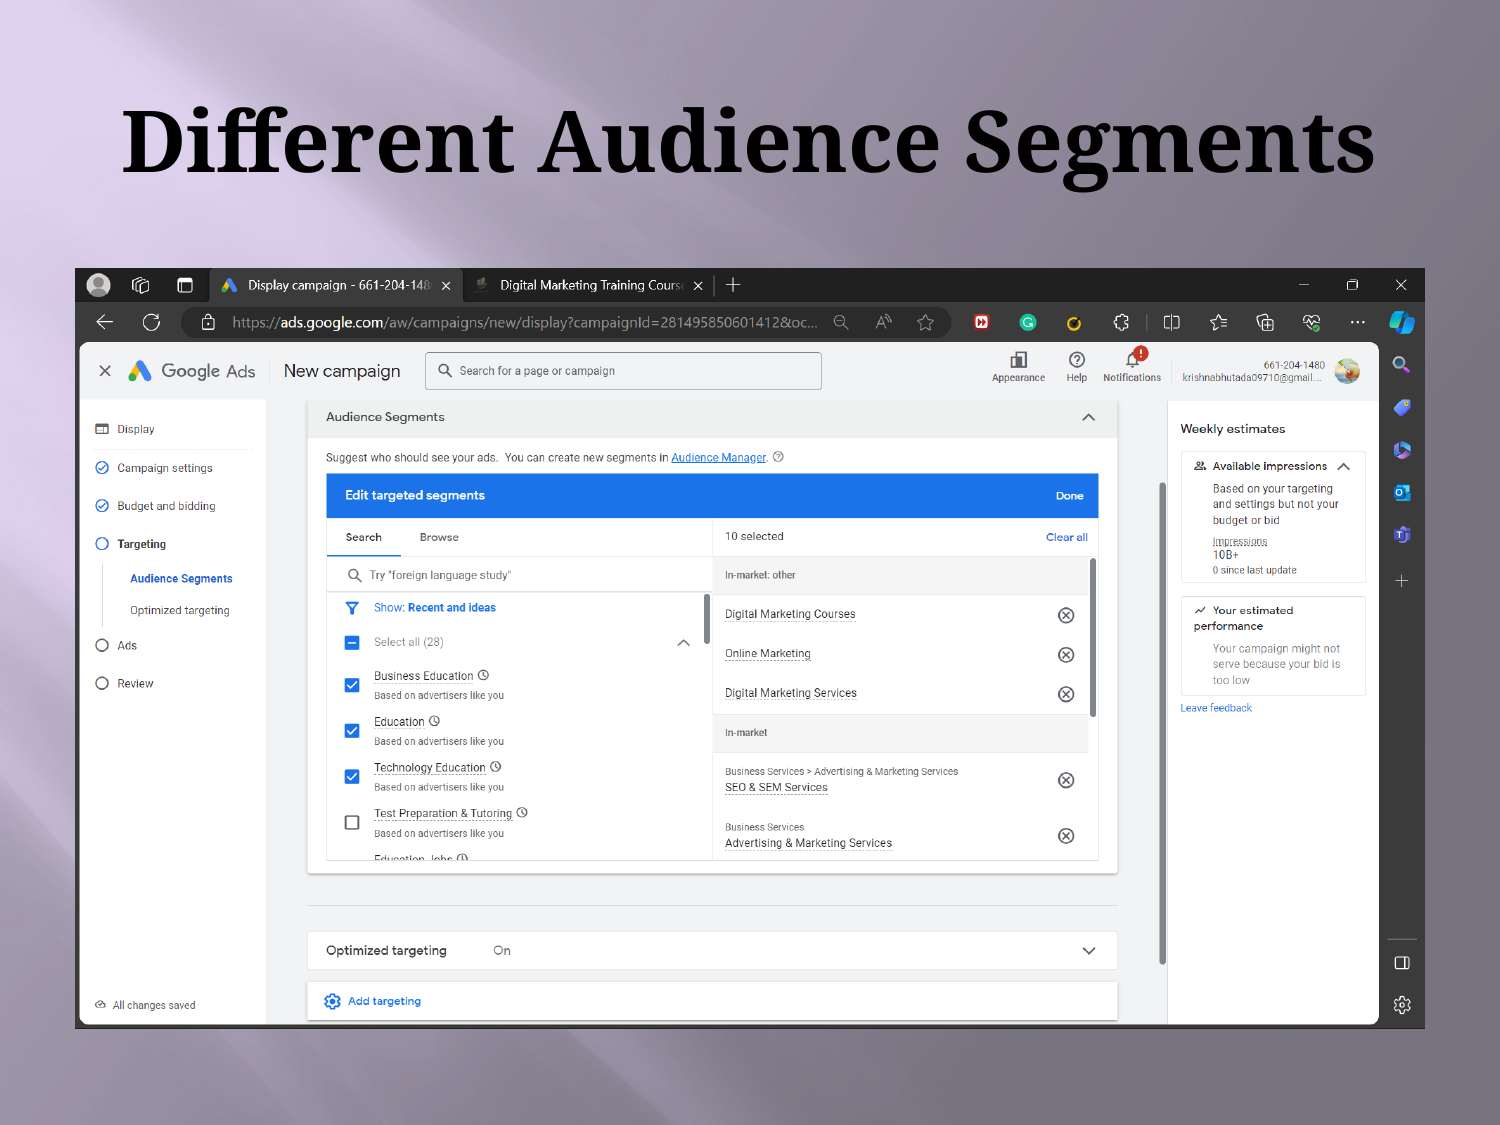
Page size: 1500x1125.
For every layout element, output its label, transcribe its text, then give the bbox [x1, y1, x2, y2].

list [74, 268, 1426, 1029]
title Different Audience Segments [75, 45, 1425, 233]
